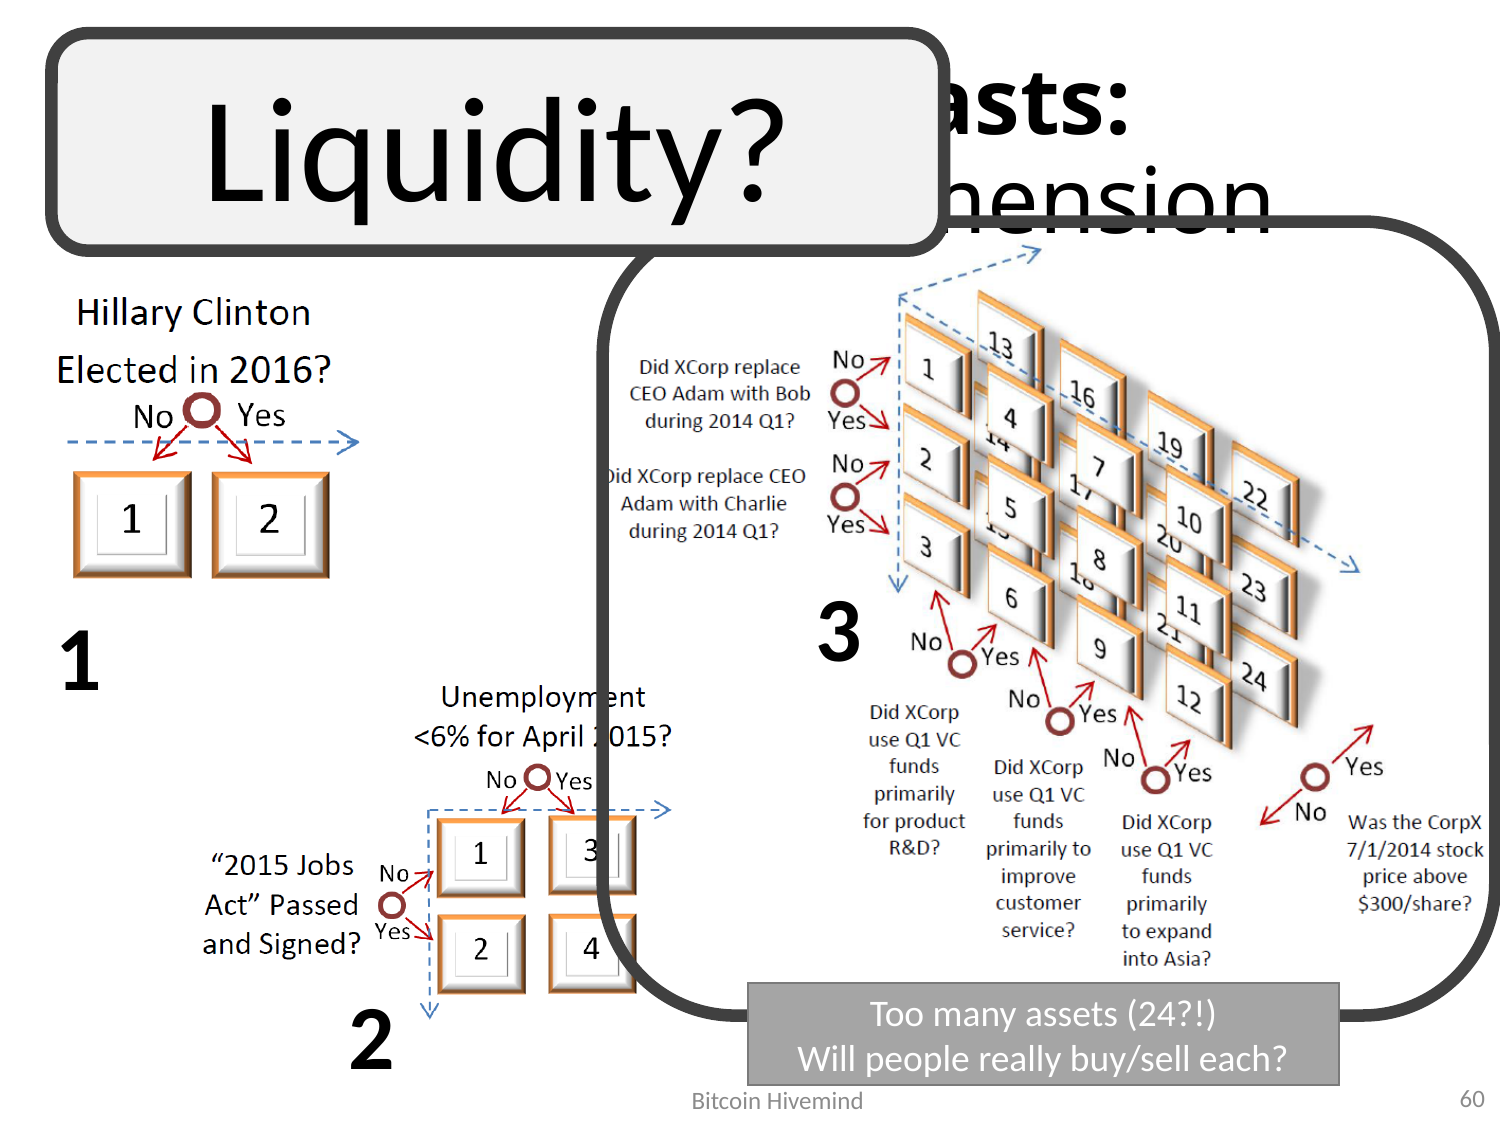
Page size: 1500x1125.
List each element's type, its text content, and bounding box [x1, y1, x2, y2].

picture [187, 212, 1496, 1042]
text_box Too many assets (24?!) Will people really buy/sell each? [747, 982, 1340, 1086]
text_box 1 [40, 597, 117, 716]
text_box Liquidity? [50, 32, 946, 252]
text_box 2 [333, 1042, 410, 1095]
title Conditional Forecasts: More Than One Dimension [103, 252, 591, 264]
footer Bitcoin Hivemind [524, 1069, 1031, 1125]
slide_number 60 [1162, 1068, 1500, 1125]
picture [37, 291, 368, 597]
text_box [705, 971, 1464, 1017]
title Conditional Forecasts: More Than One Dimension [937, 45, 1397, 212]
